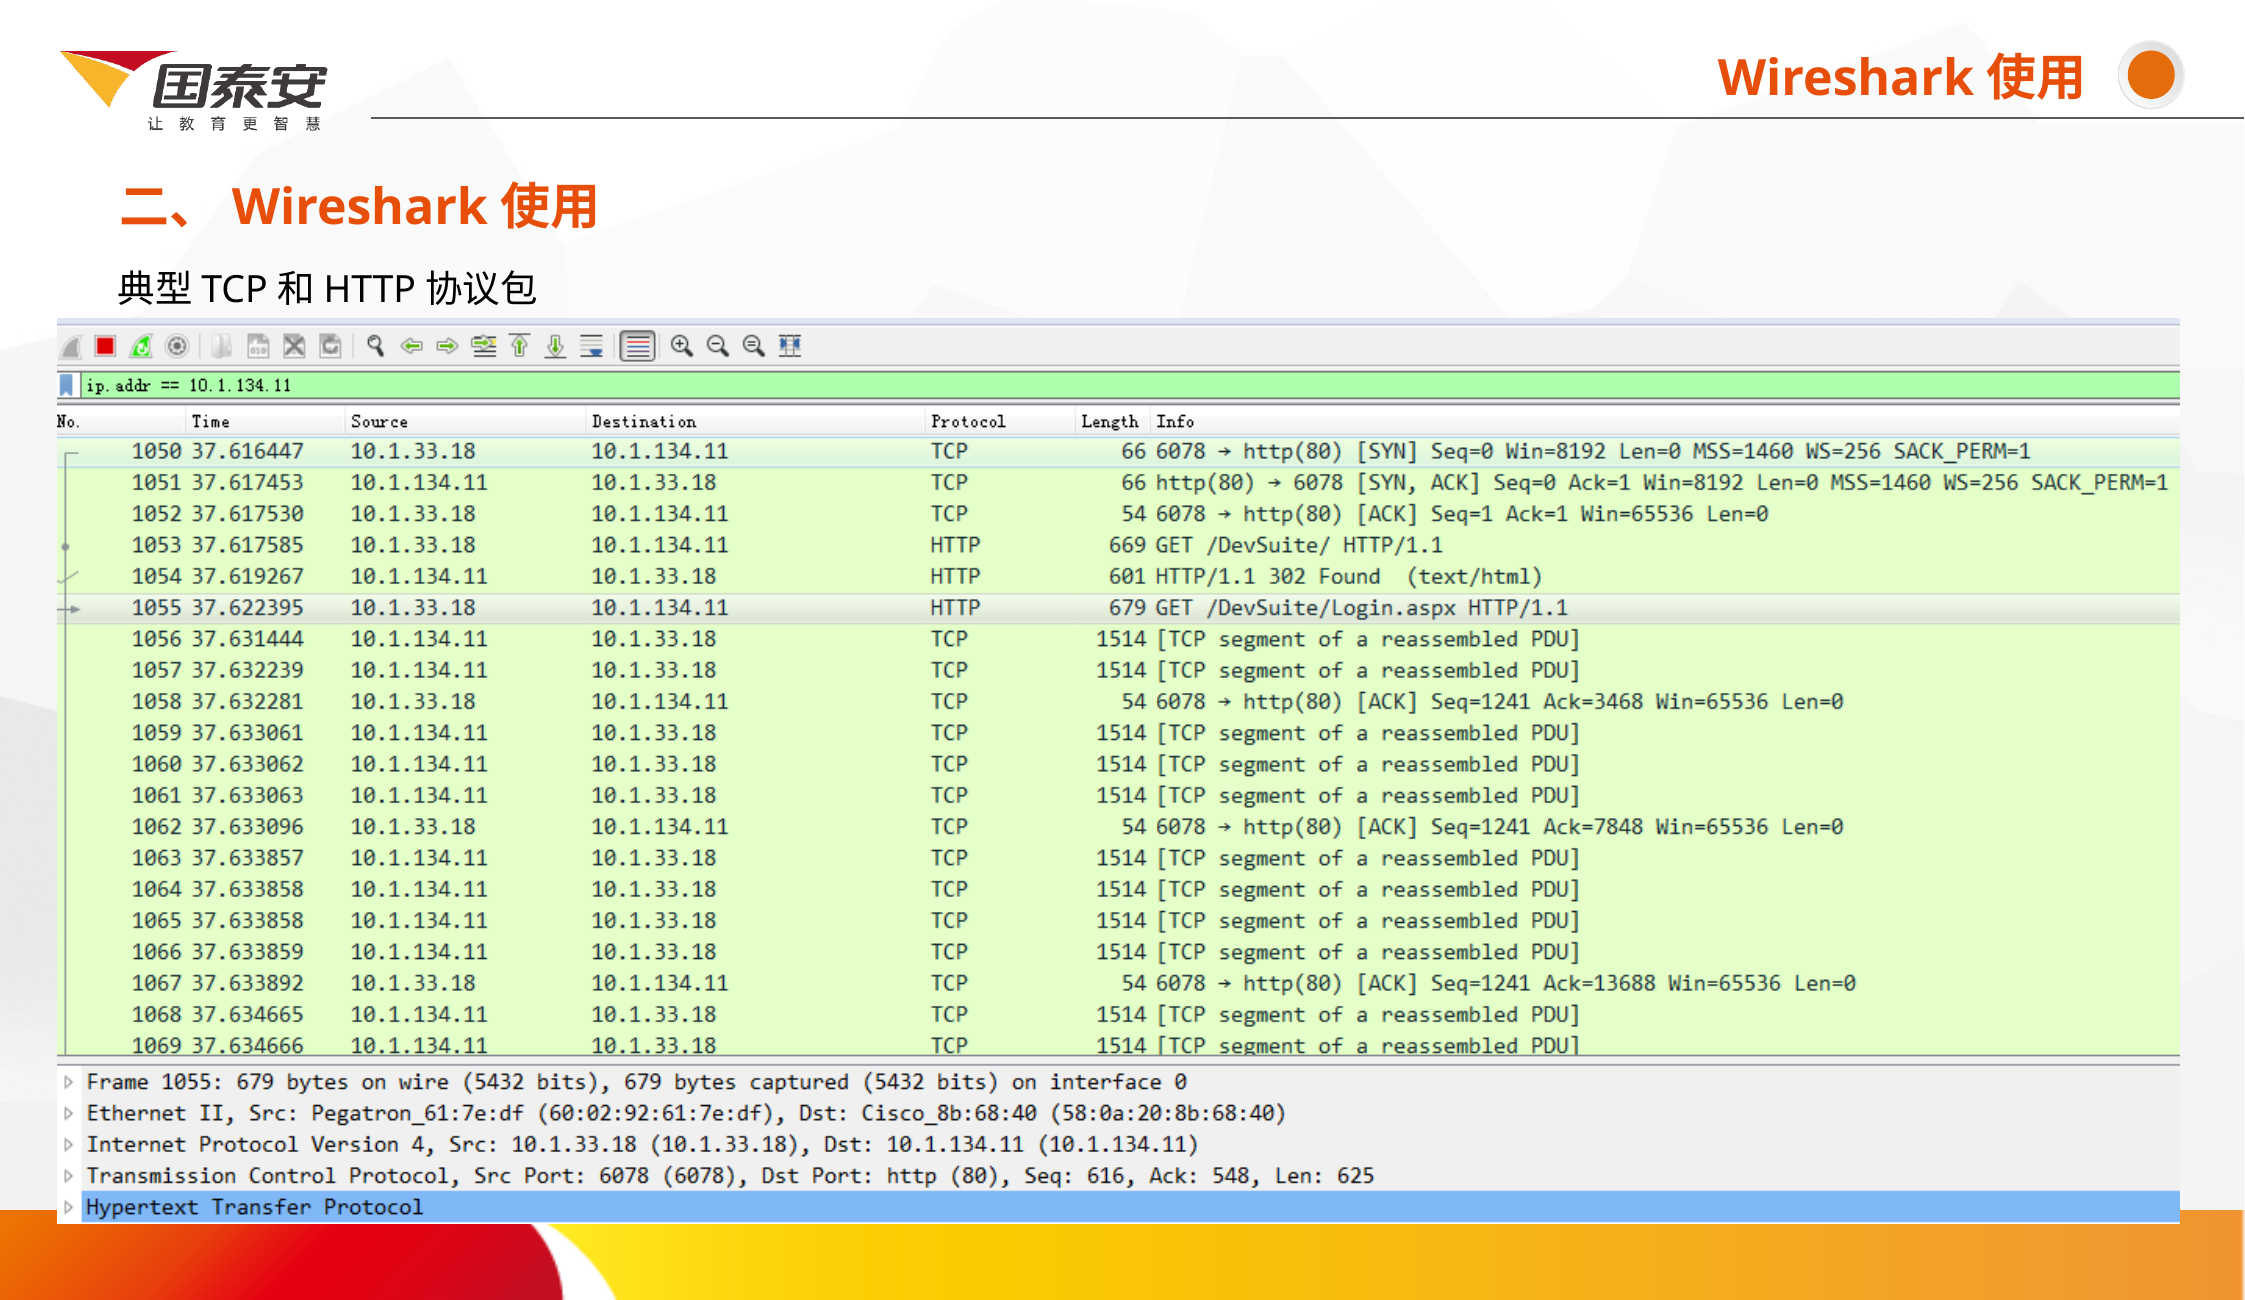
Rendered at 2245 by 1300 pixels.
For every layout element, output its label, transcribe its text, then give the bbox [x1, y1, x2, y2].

picture [0, 0, 2245, 1300]
list 二、Wireshark使用 [105, 166, 2103, 233]
list Wireshark使用 [1334, 37, 2101, 121]
title 典型TCP和HTTP协议包 [102, 257, 1134, 316]
